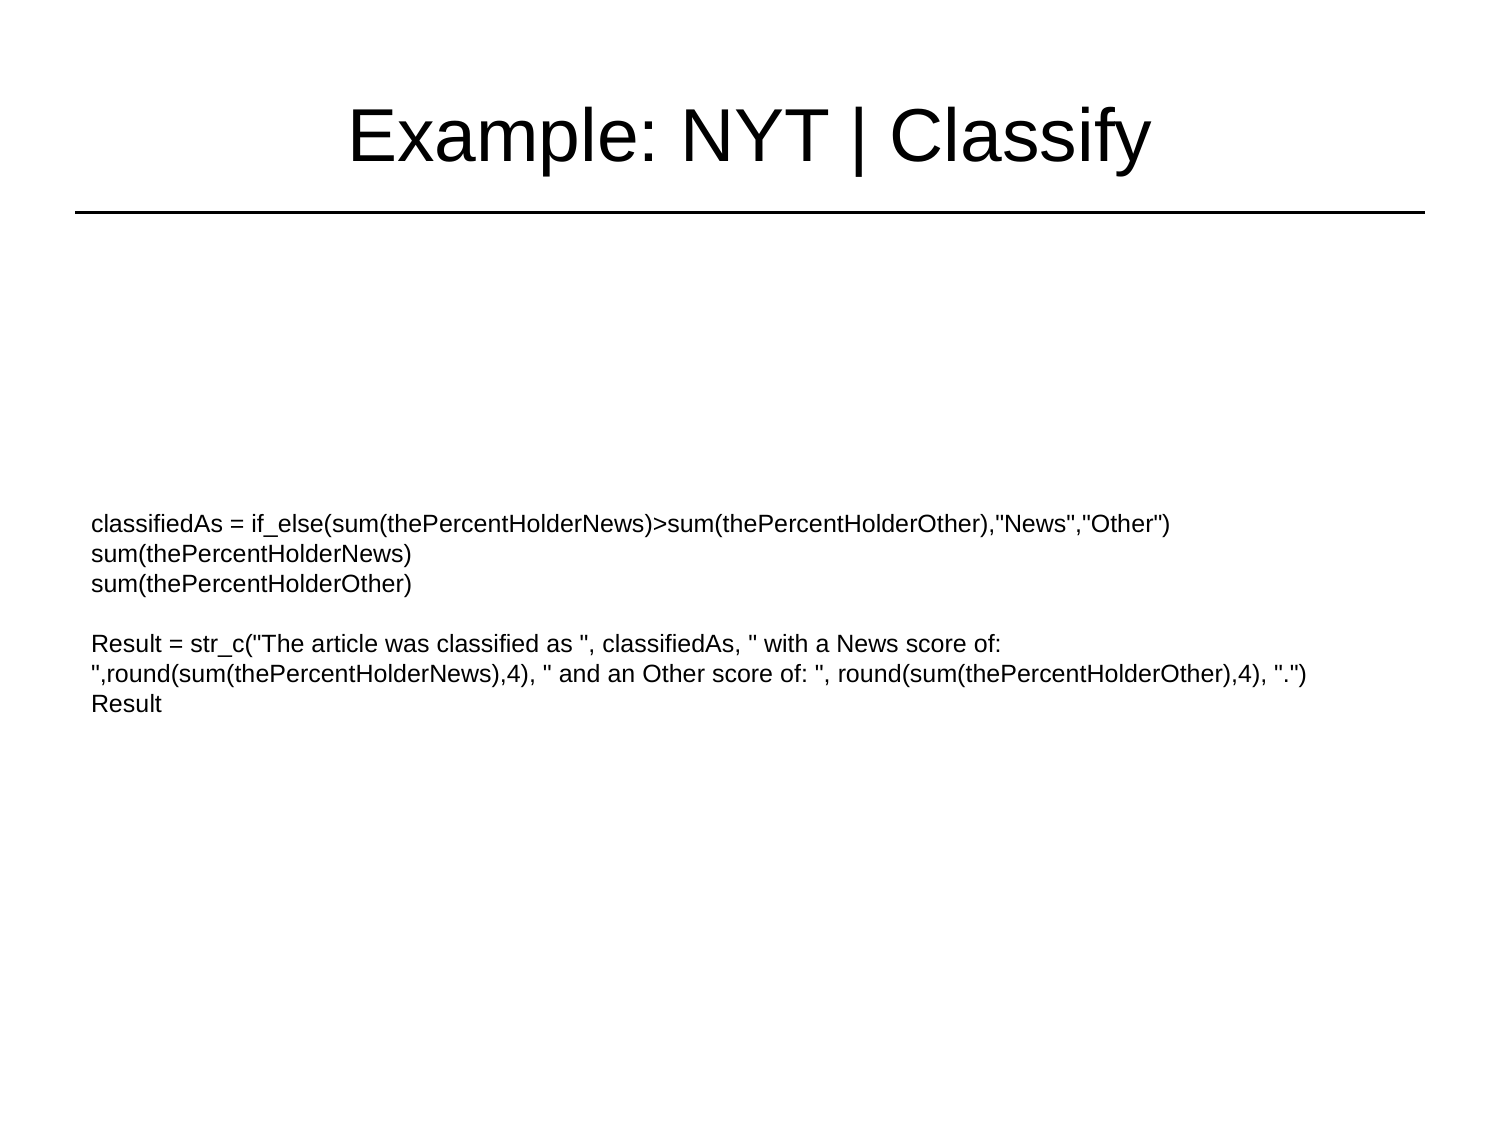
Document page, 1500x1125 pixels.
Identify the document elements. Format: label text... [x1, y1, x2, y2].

text_box classifiedAs = if_else(sum(thePercentHolderNews)>sum(thePercentHolderOther),"News","Other") sum(thePercentHolderNews) sum(thePercentHolderOther) Result = str_c("The article was classified as ", classifiedAs, " with a News score of: ",round(sum(thePercentHolderNews),4), " and an Other score of: ", round(sum(thePercentHolderOther),4), ".") Result [76, 500, 1424, 725]
title Example: NYT | Classify [0, 37, 1500, 225]
